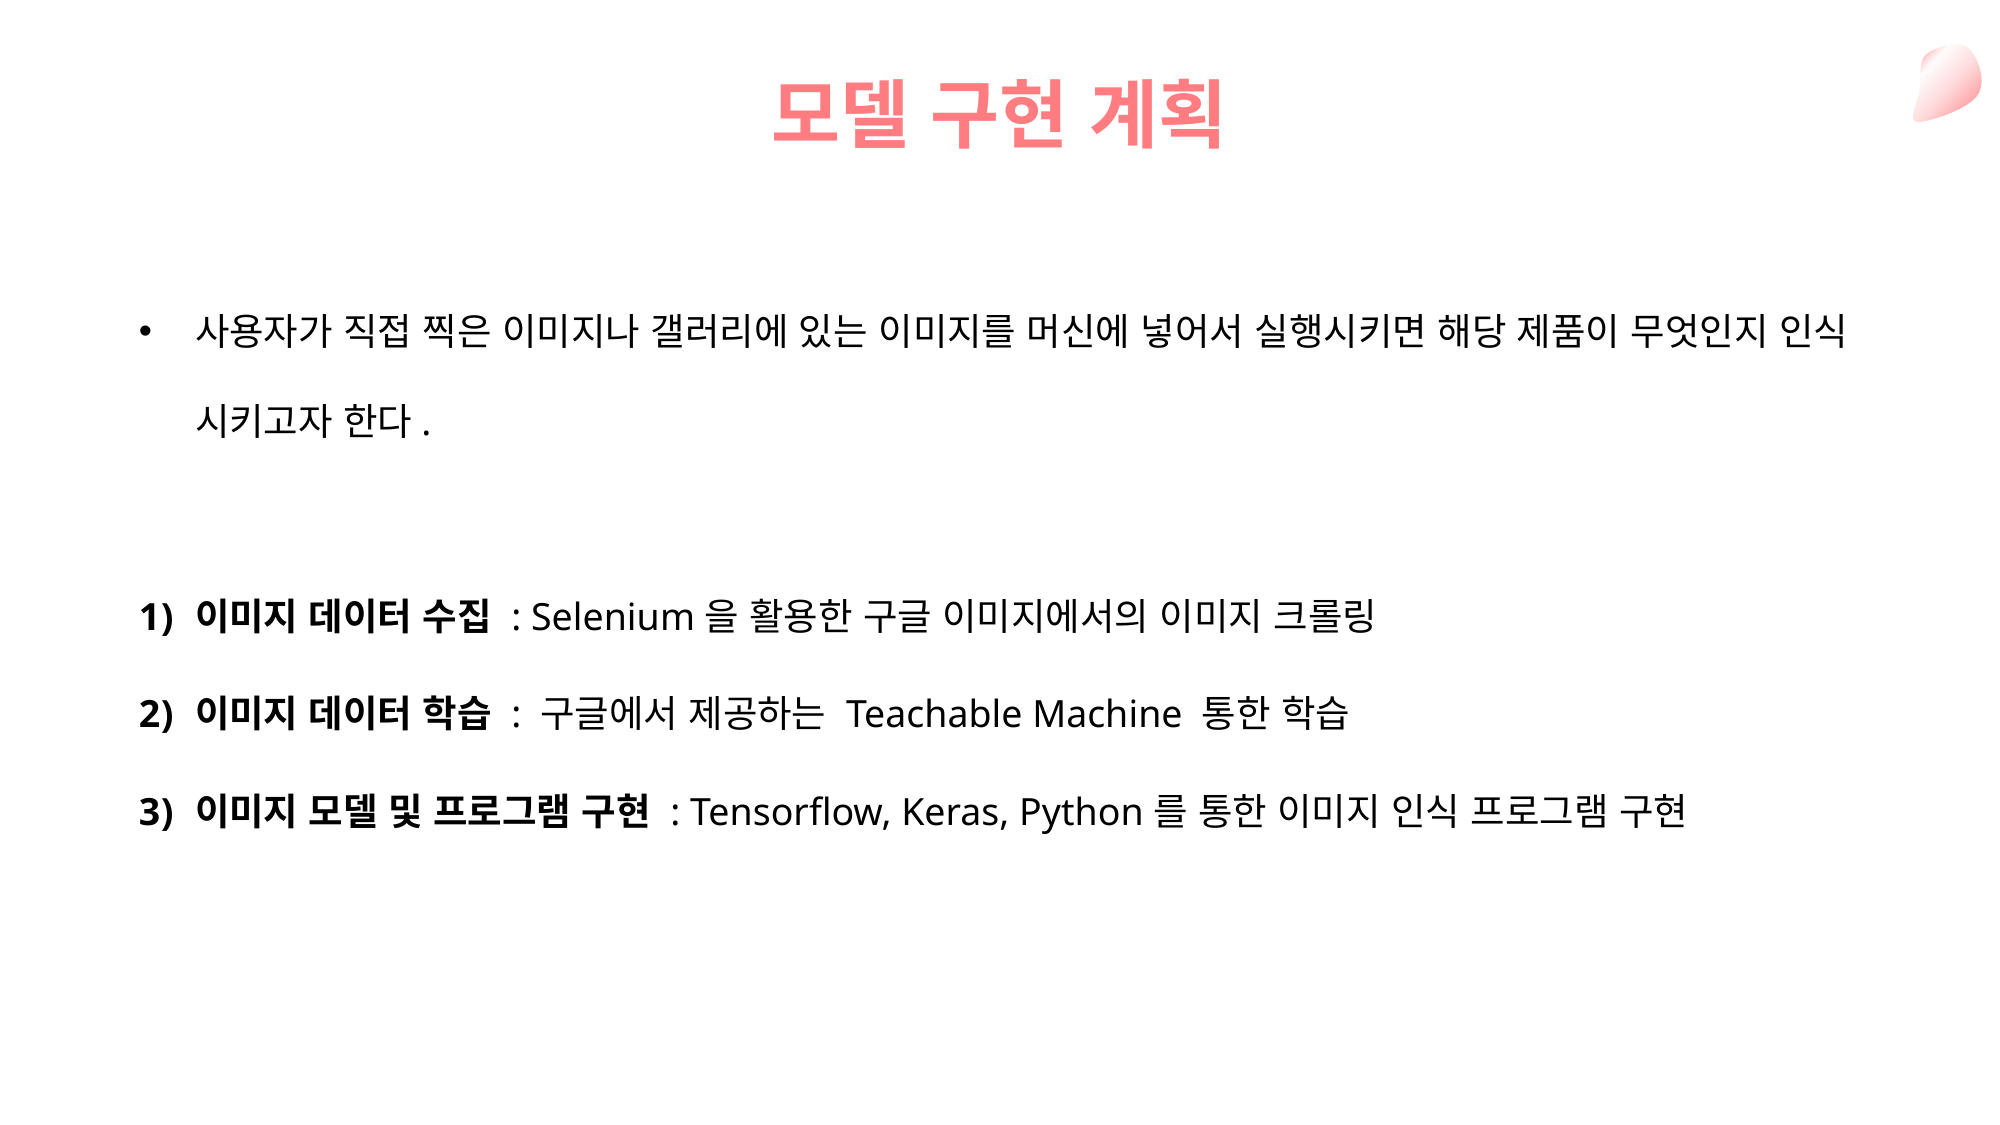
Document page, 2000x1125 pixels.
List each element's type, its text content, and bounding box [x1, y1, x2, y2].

text_box [1913, 44, 1982, 123]
list 사용자가 직접 찍은 이미지나 갤러리에 있는 이미지를 머신에 넣어서 실행시키면 해당 제품이 무엇인지 인식 시키고자 한다. 이미지 데이터 수집 : Selenium을 활용한 구글 이미지에서의 이미지 크롤링 이미지 데이터 학습 : 구글에서 제공하는 Teachable Machine 통한 학습 이미지 모델 및 프로그램 구현 : Tensorflow, Keras, Python를 통한 이미지 인식 프로그램 구현 [123, 254, 1875, 977]
text_box 모델 구현 계획 [532, 60, 1467, 166]
